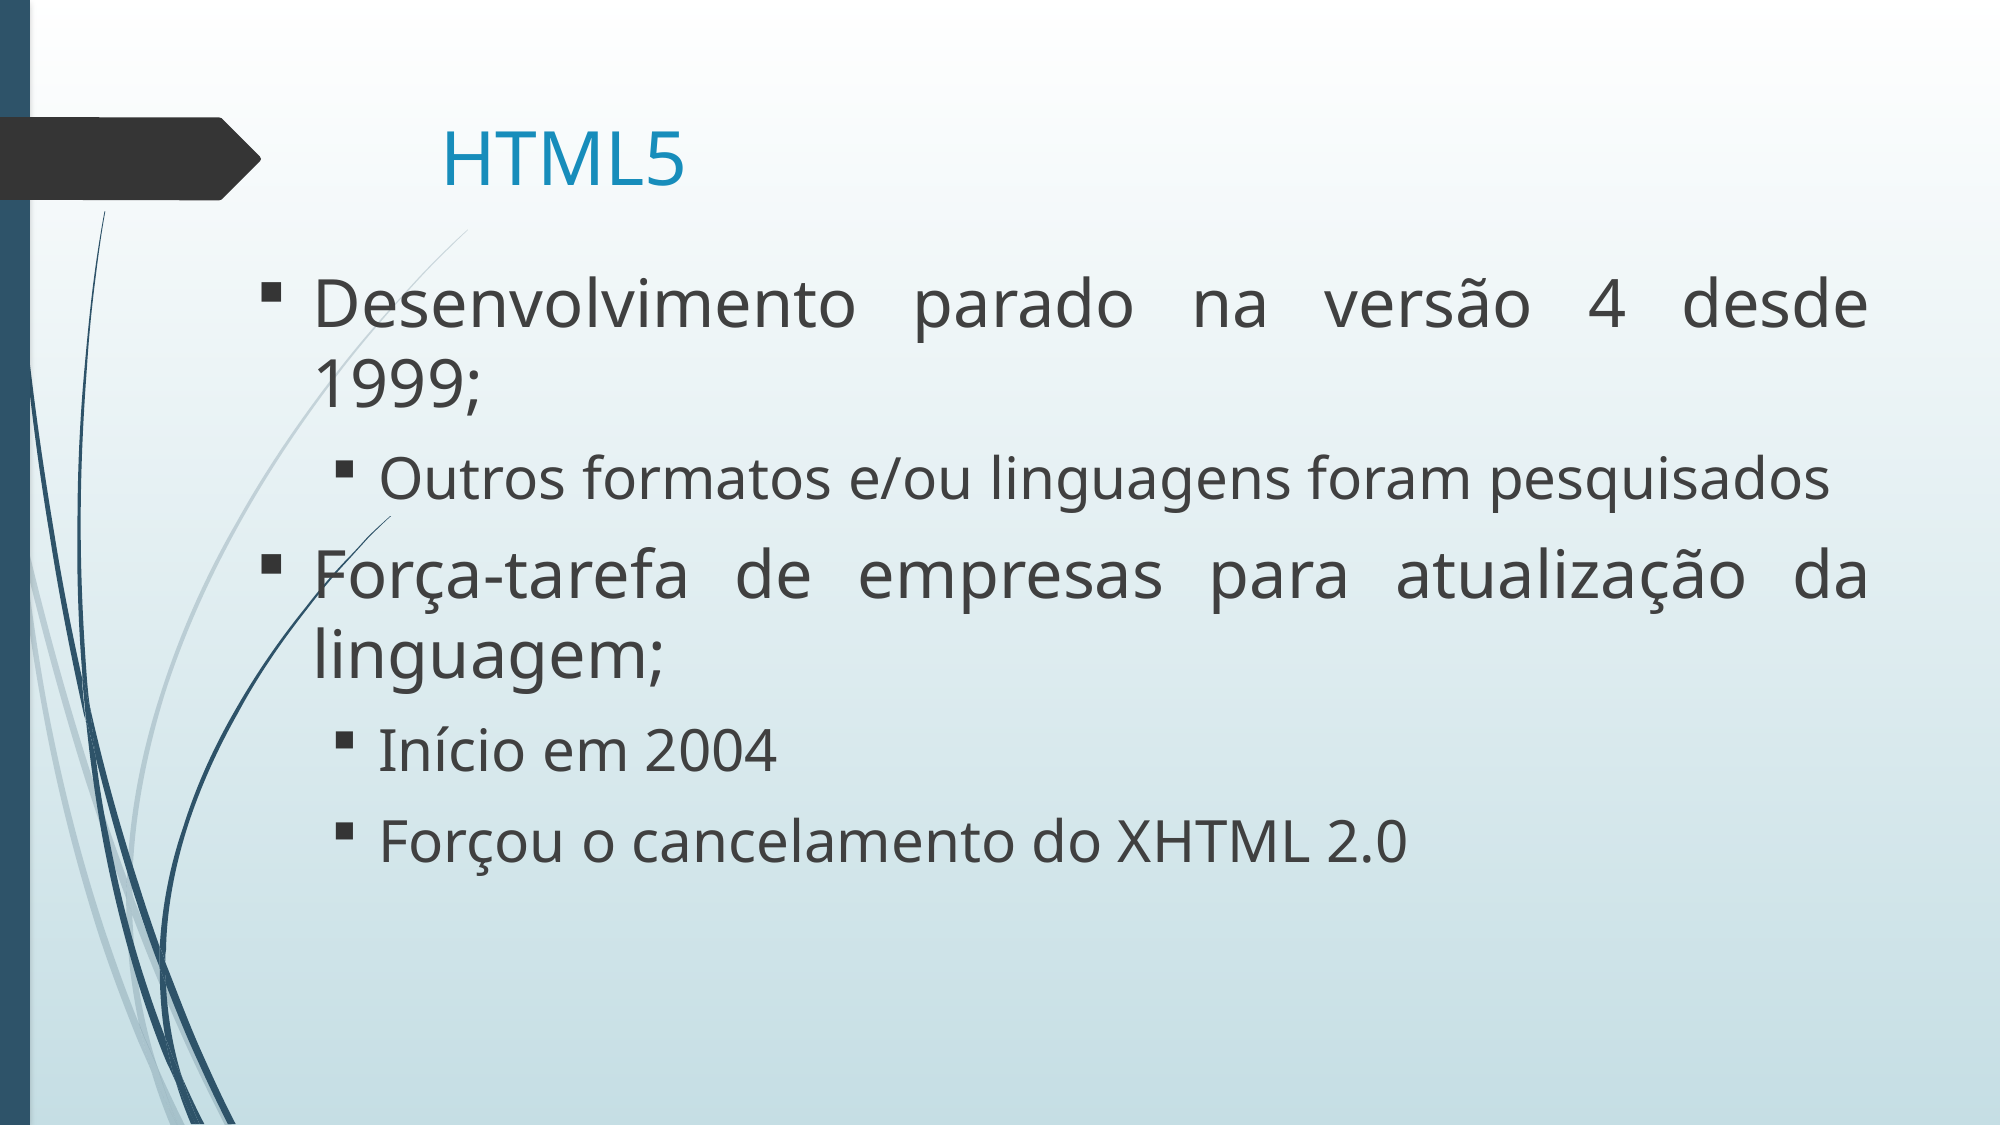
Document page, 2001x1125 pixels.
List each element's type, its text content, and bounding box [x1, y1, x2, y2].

title HTML5 [425, 102, 1888, 252]
list Desenvolvimento parado na versão 4 desde 1999; Outros formatos e/ou linguagens foram pesquisados Força-tarefa de empresas para atualização da linguagem; Início em 2004 Forçou o cancelamento do XHTML 2.0 [241, 252, 1888, 989]
